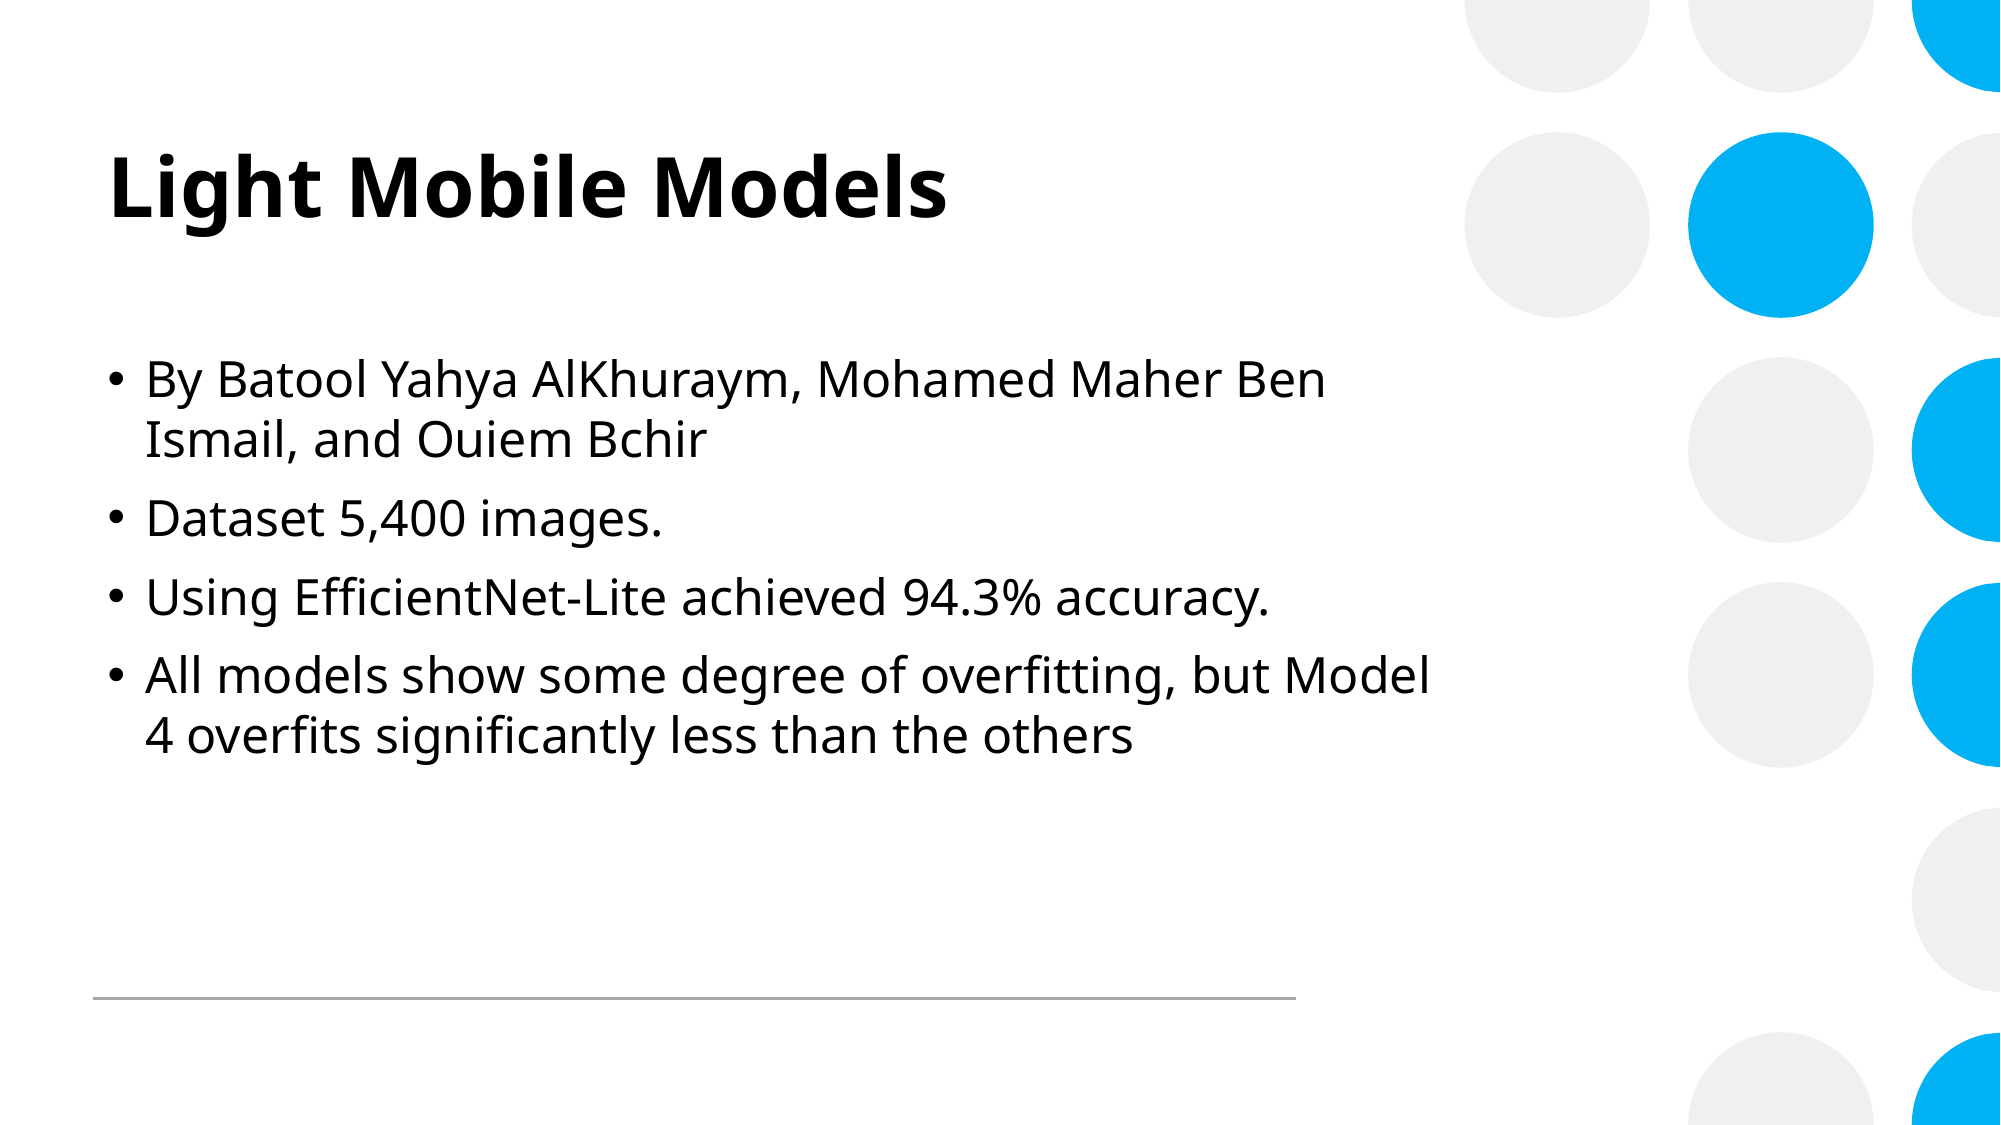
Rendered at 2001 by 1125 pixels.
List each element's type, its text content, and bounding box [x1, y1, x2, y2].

list By Batool Yahya AlKhuraym, Mohamed Maher Ben Ismail, and Ouiem Bchir Dataset 5,400 images. Using EfficientNet-Lite achieved 94.3% accuracy. All models show some degree of overfitting, but Model 4 overfits significantly less than the others [92, 340, 1483, 946]
title Light Mobile Models [92, 126, 1297, 335]
